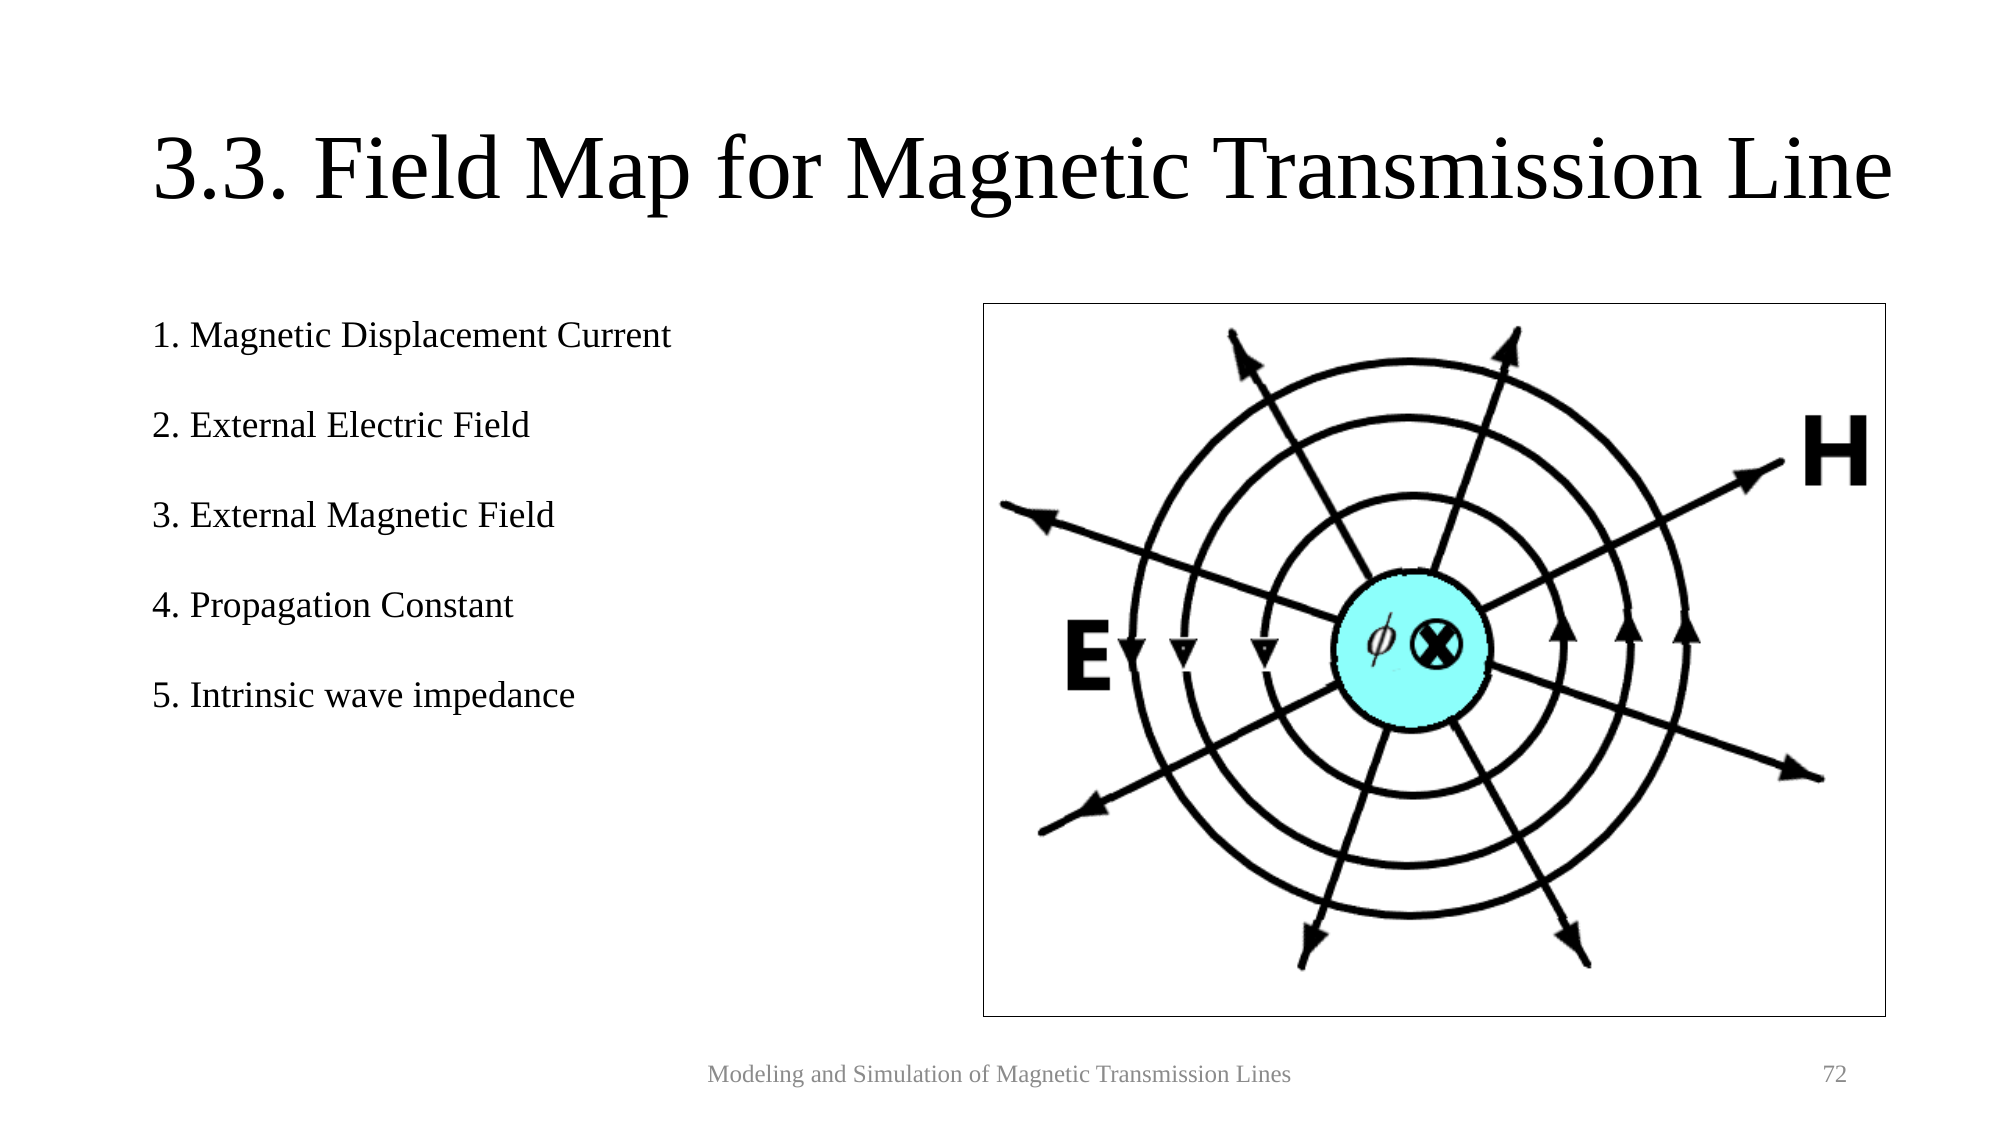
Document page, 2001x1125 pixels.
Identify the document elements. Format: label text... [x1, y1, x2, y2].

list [983, 303, 1886, 1017]
footer Modeling and Simulation of Magnetic Transmission Lines [662, 1042, 1338, 1103]
title 3.3. Field Map for Magnetic Transmission Line [137, 59, 1933, 278]
slide_number 72 [1412, 1042, 1863, 1103]
